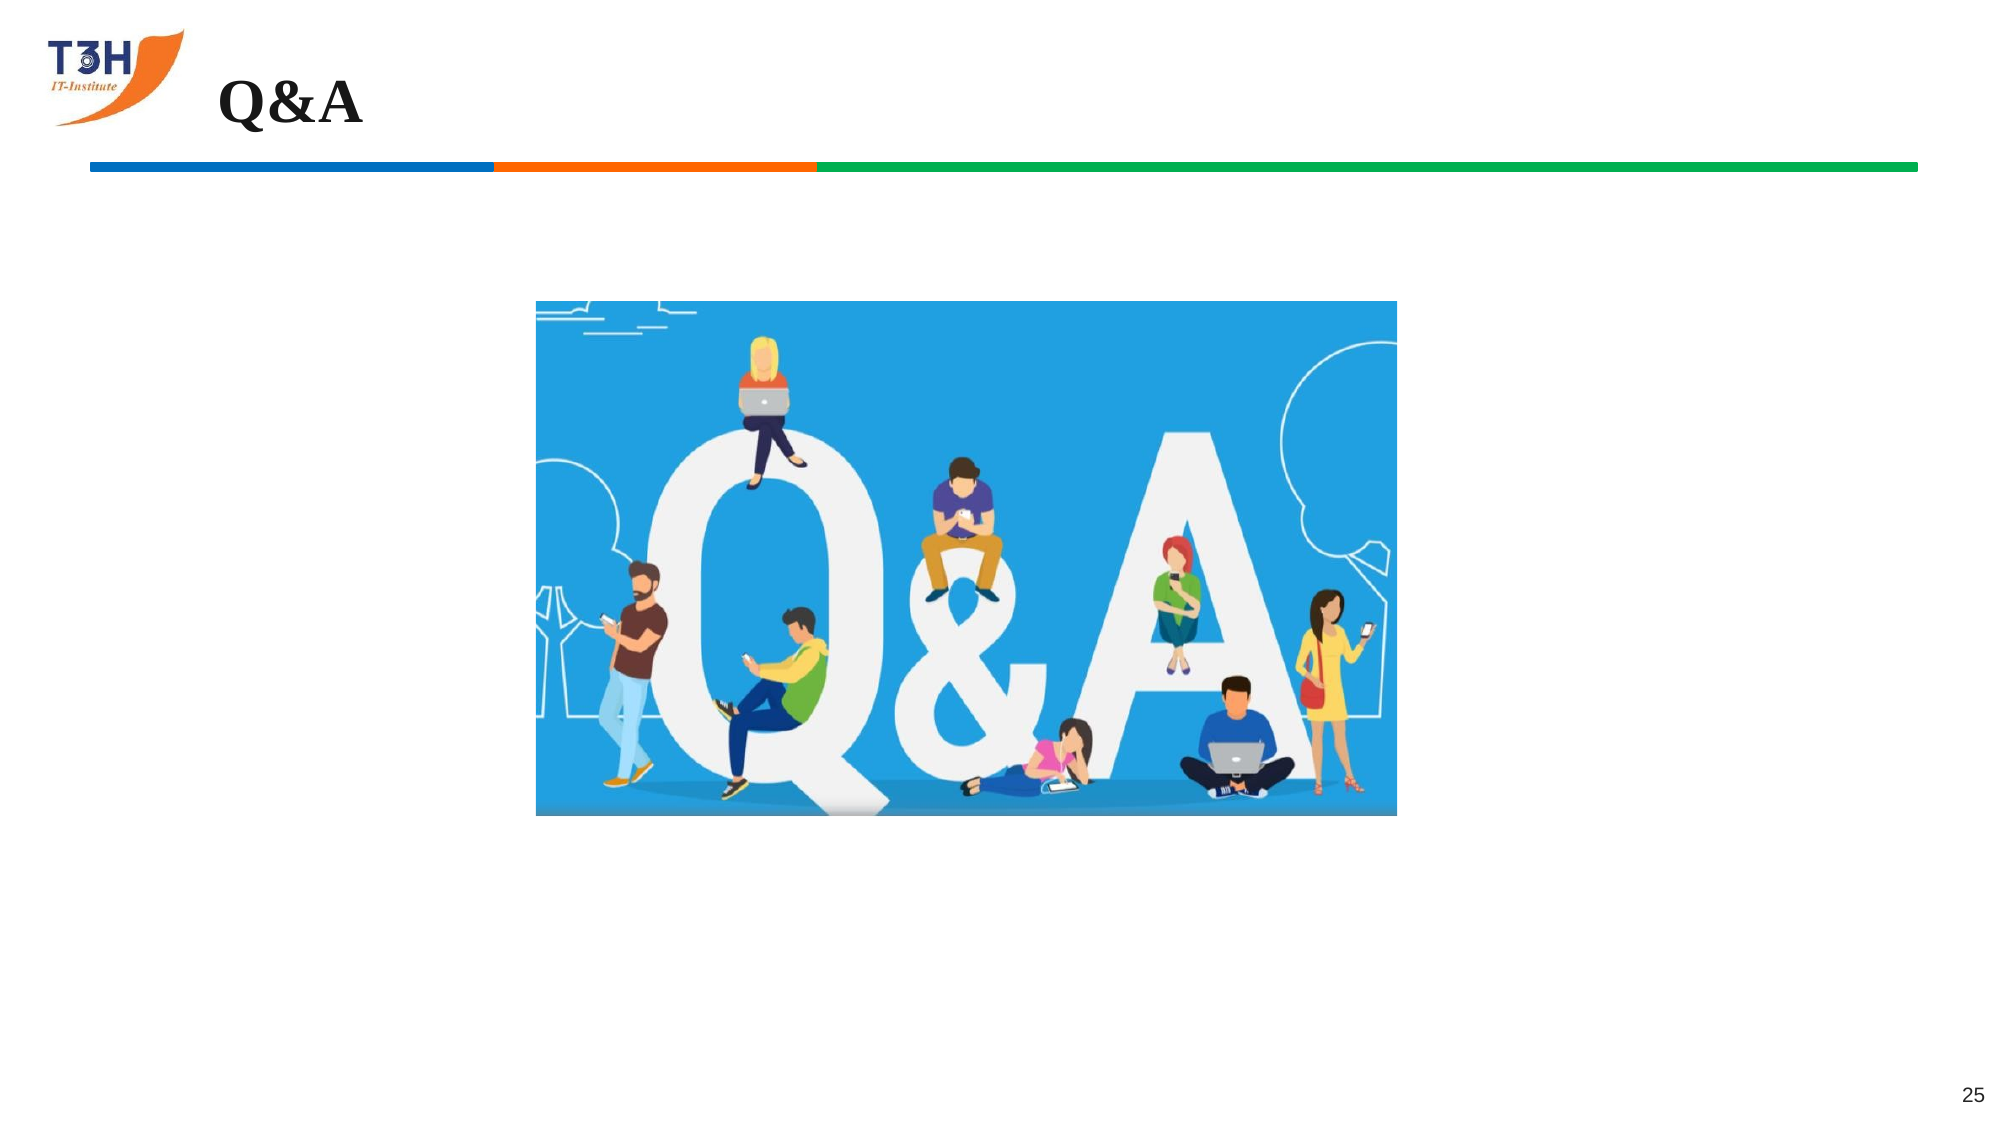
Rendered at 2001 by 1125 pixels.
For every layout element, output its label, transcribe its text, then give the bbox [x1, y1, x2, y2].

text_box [90, 162, 1918, 172]
text_box [45, 28, 193, 127]
text_box Q&A [215, 57, 366, 135]
text_box [535, 301, 1398, 817]
text_box 25 [1955, 1081, 1992, 1107]
